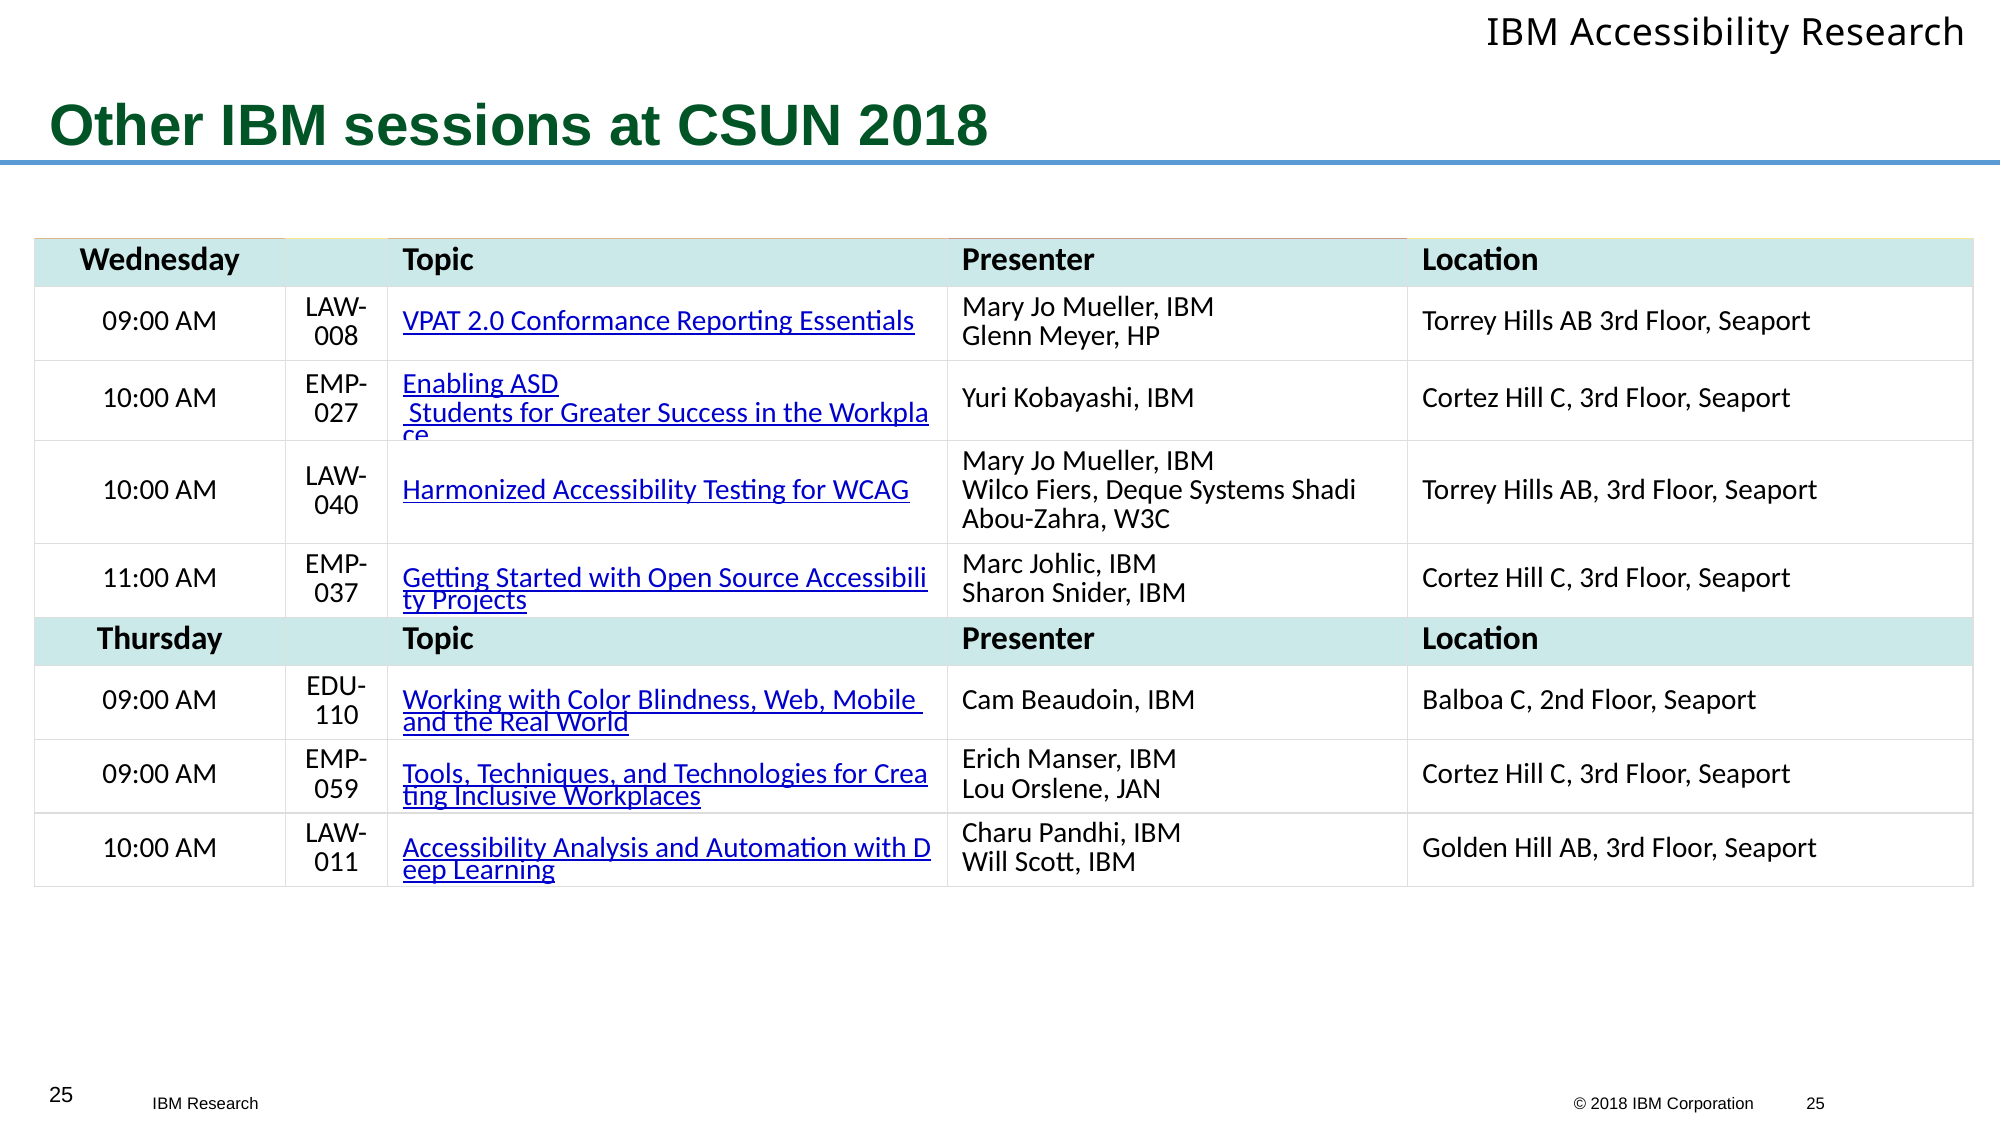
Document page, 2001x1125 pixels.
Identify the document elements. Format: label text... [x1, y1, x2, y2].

table_cell 10:00 AM [35, 361, 285, 440]
table_cell Presenter [948, 618, 1407, 665]
table_header Topic [388, 239, 947, 286]
table_cell 09:00 AM [35, 666, 285, 739]
table_cell Enabling ASD Students for Greater Success in the Workplace [388, 361, 947, 440]
table_cell Torrey Hills AB, 3rd Floor, Seaport [1408, 441, 1972, 543]
table_header Location [1408, 239, 1972, 286]
table_cell EMP-027 [286, 361, 387, 440]
table_cell Topic [388, 618, 947, 665]
table_cell Charu Pandhi, IBM Will Scott, IBM [948, 814, 1407, 886]
table_cell LAW-011 [286, 814, 387, 886]
table_cell VPAT 2.0 Conformance Reporting Essentials [388, 287, 947, 360]
table_cell EMP-059 [286, 740, 387, 812]
table_cell 10:00 AM [35, 814, 285, 886]
table_cell Mary Jo Mueller, IBM Glenn Meyer, HP [948, 287, 1407, 360]
table_cell 09:00 AM [35, 740, 285, 812]
table_cell Golden Hill AB, 3rd Floor, Seaport [1408, 814, 1972, 886]
table_cell 09:00 AM [35, 287, 285, 360]
table_cell 10:00 AM [35, 441, 285, 543]
table_header [286, 239, 387, 286]
table_cell LAW-008 [286, 287, 387, 360]
table_cell Accessibility Analysis and Automation with Deep Learning [388, 814, 947, 886]
table_cell Cortez Hill C, 3rd Floor, Seaport [1408, 544, 1972, 617]
table_cell Mary Jo Mueller, IBM Wilco Fiers, Deque Systems Shadi Abou-Zahra, W3C [948, 441, 1407, 543]
table_header Wednesday [35, 239, 285, 286]
table_cell 11:00 AM [35, 544, 285, 617]
table_header Presenter [948, 239, 1407, 286]
table_cell Tools, Techniques, and Technologies for Creating Inclusive Workplaces [388, 740, 947, 812]
table_cell Yuri Kobayashi, IBM [948, 361, 1407, 440]
table_cell EDU-110 [286, 666, 387, 739]
table_cell Marc Johlic, IBM Sharon Snider, IBM [948, 544, 1407, 617]
table_cell [286, 618, 387, 665]
table_cell Thursday [35, 618, 285, 665]
table_cell Cortez Hill C, 3rd Floor, Seaport [1408, 740, 1972, 812]
table_cell Balboa C, 2nd Floor, Seaport [1408, 666, 1972, 739]
title Other IBM sessions at CSUN 2018 [34, 59, 1974, 166]
table_cell Torrey Hills AB 3rd Floor, Seaport [1408, 287, 1972, 360]
table_cell Erich Manser, IBM Lou Orslene, JAN [948, 740, 1407, 812]
table_cell EMP-037 [286, 544, 387, 617]
table_cell Harmonized Accessibility Testing for WCAG [388, 441, 947, 543]
table_cell Location [1408, 618, 1972, 665]
table_cell Getting Started with Open Source Accessibility Projects [388, 544, 947, 617]
table_cell Working with Color Blindness, Web, Mobile and the Real World [388, 666, 947, 739]
table_cell LAW-040 [286, 441, 387, 543]
table_cell Cam Beaudoin, IBM [948, 666, 1407, 739]
table_cell Cortez Hill C, 3rd Floor, Seaport [1408, 361, 1972, 440]
